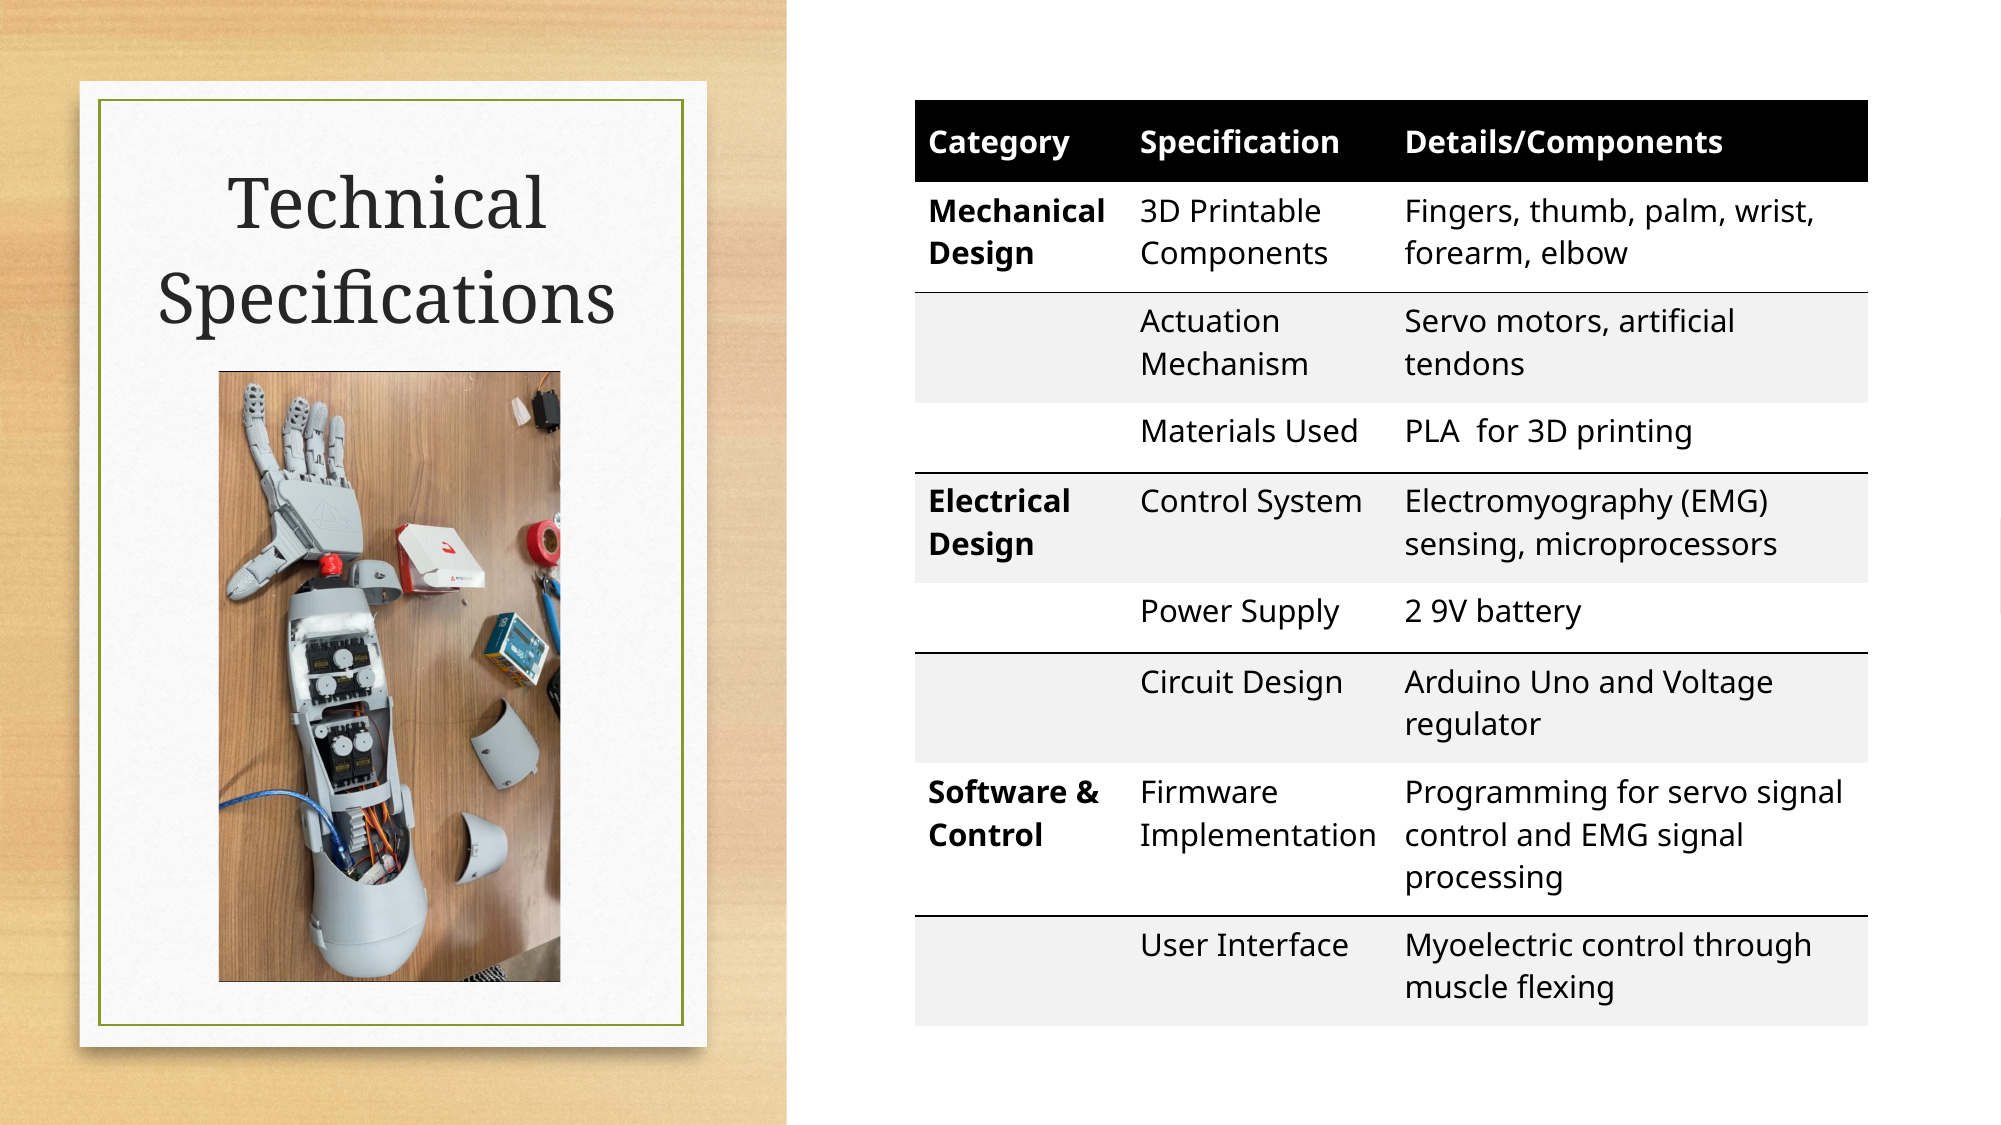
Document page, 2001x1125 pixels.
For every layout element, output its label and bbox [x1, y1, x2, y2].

text_box [0, 0, 2000, 1125]
picture [83, 505, 695, 849]
